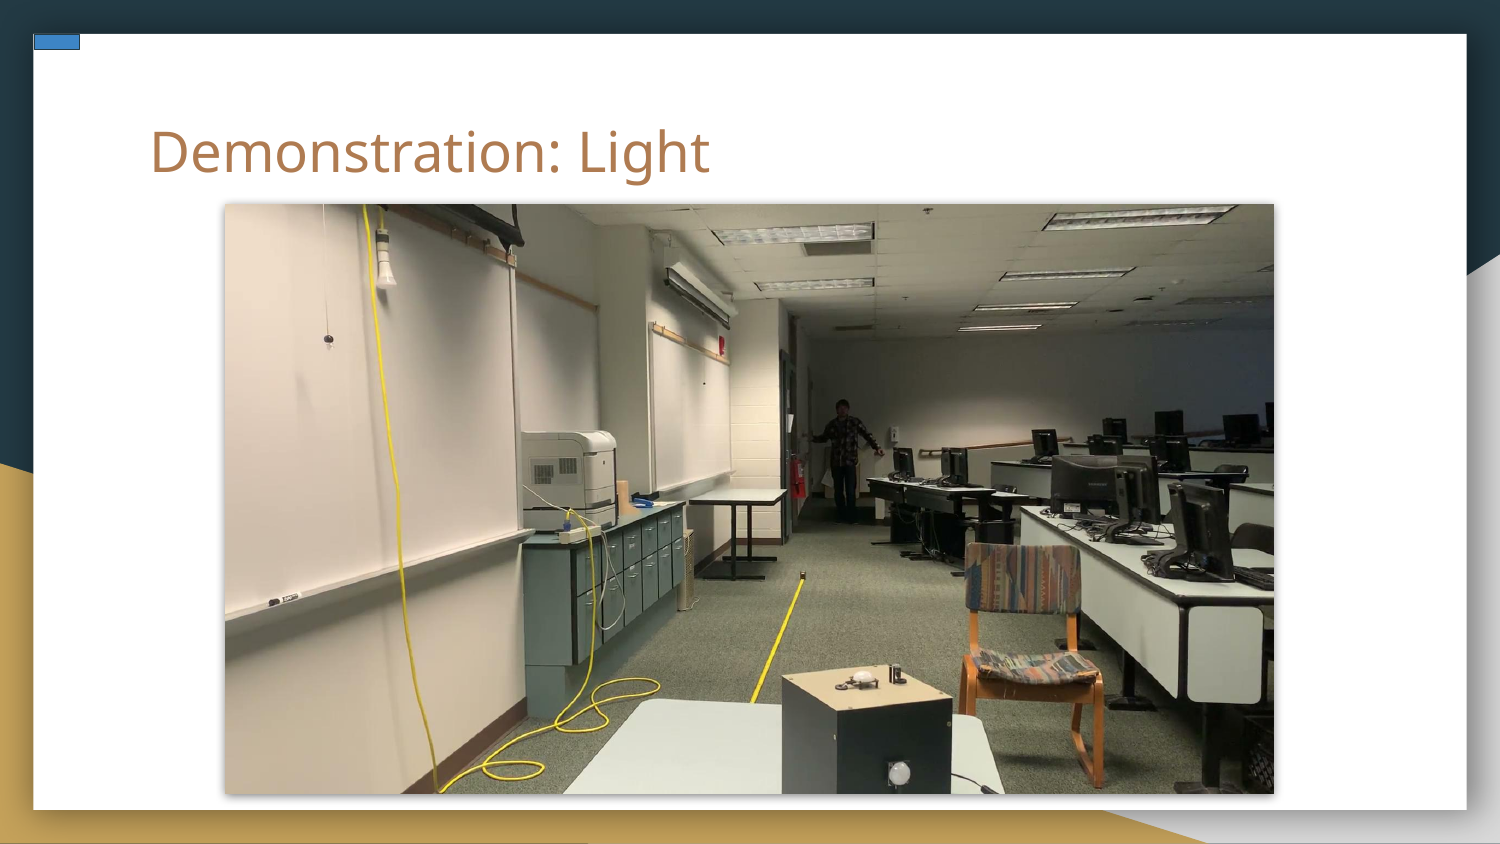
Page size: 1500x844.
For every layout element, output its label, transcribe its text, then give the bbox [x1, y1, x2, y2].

text_box [34, 34, 80, 50]
title Demonstration: Light [134, 101, 1366, 205]
picture [225, 203, 1275, 794]
